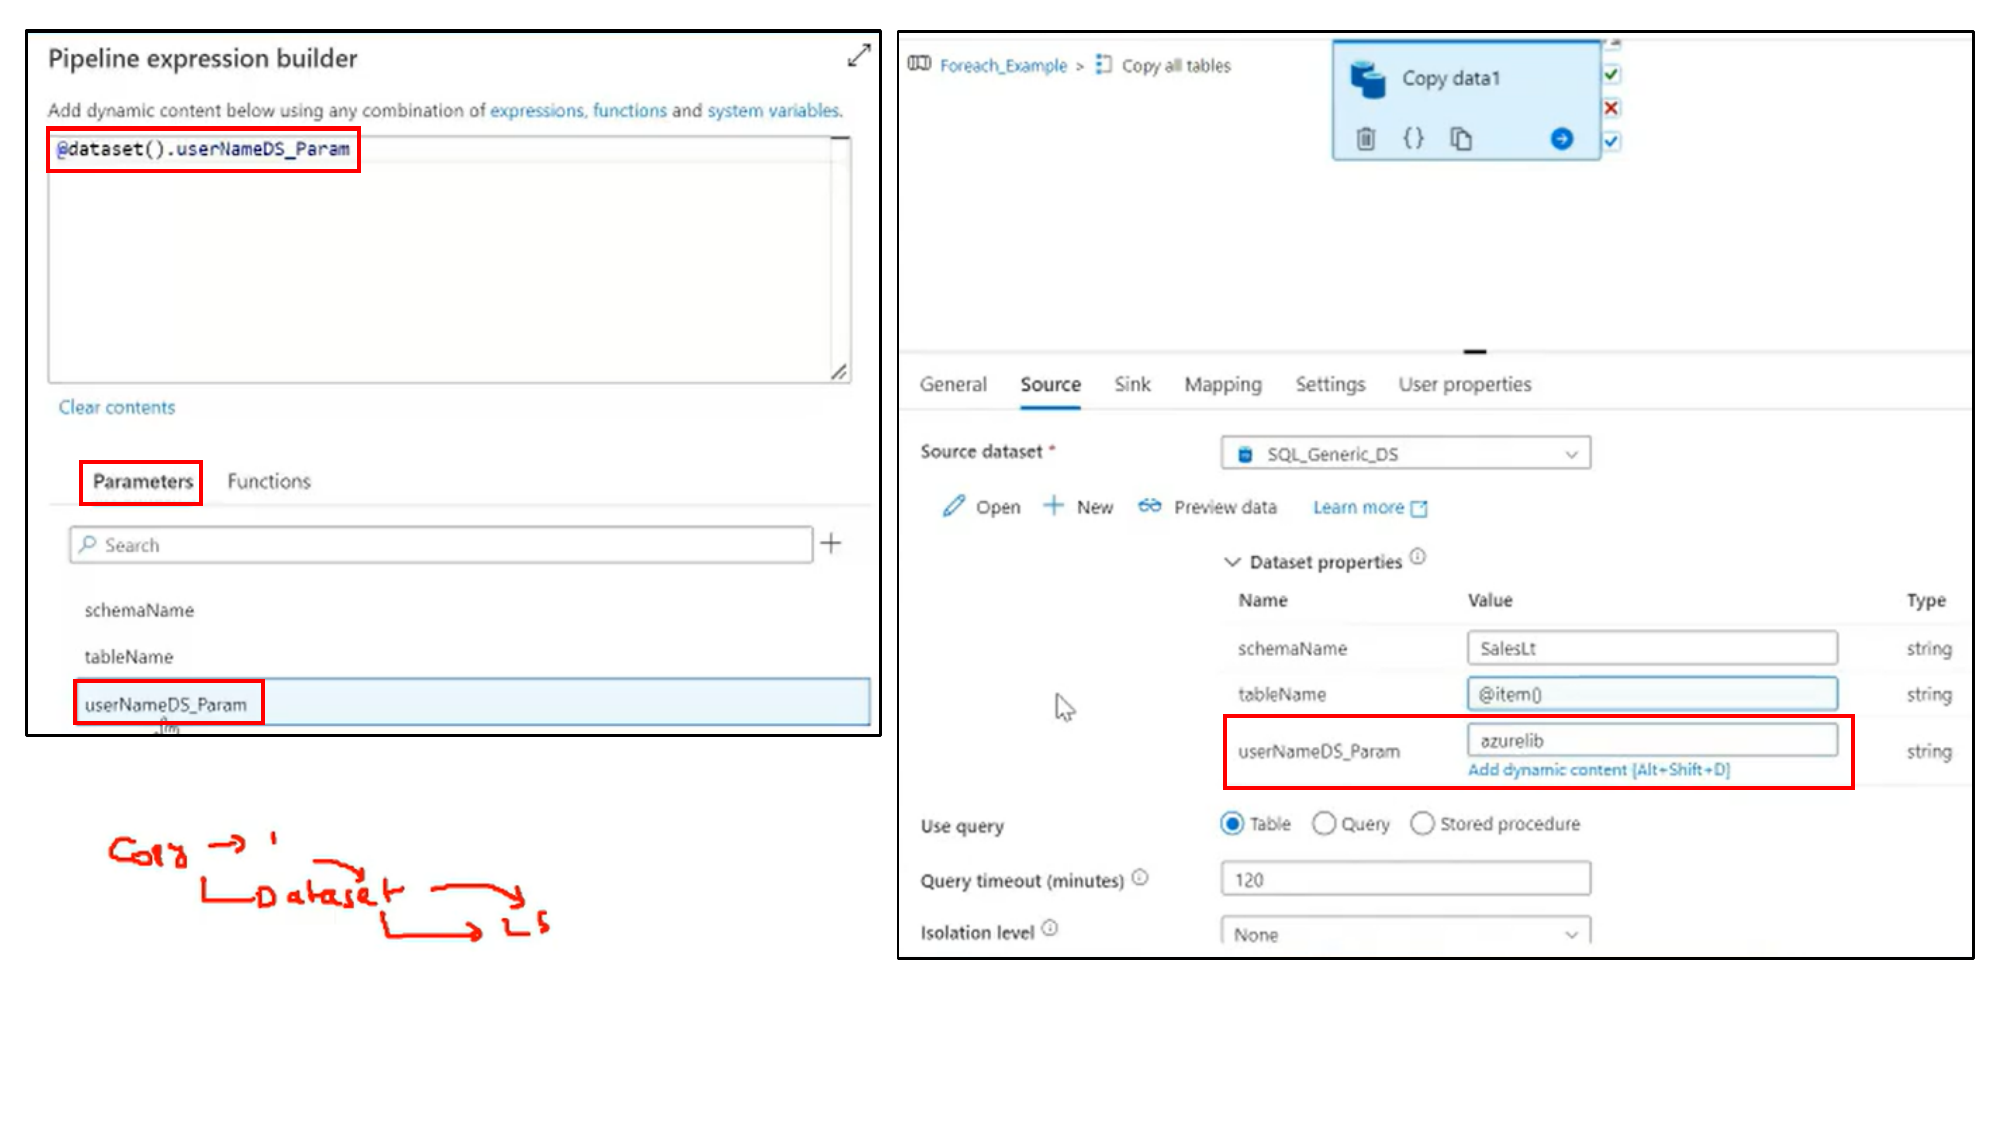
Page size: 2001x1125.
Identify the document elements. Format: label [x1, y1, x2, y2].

picture [27, 32, 879, 734]
picture [91, 811, 575, 975]
picture [899, 32, 1973, 958]
